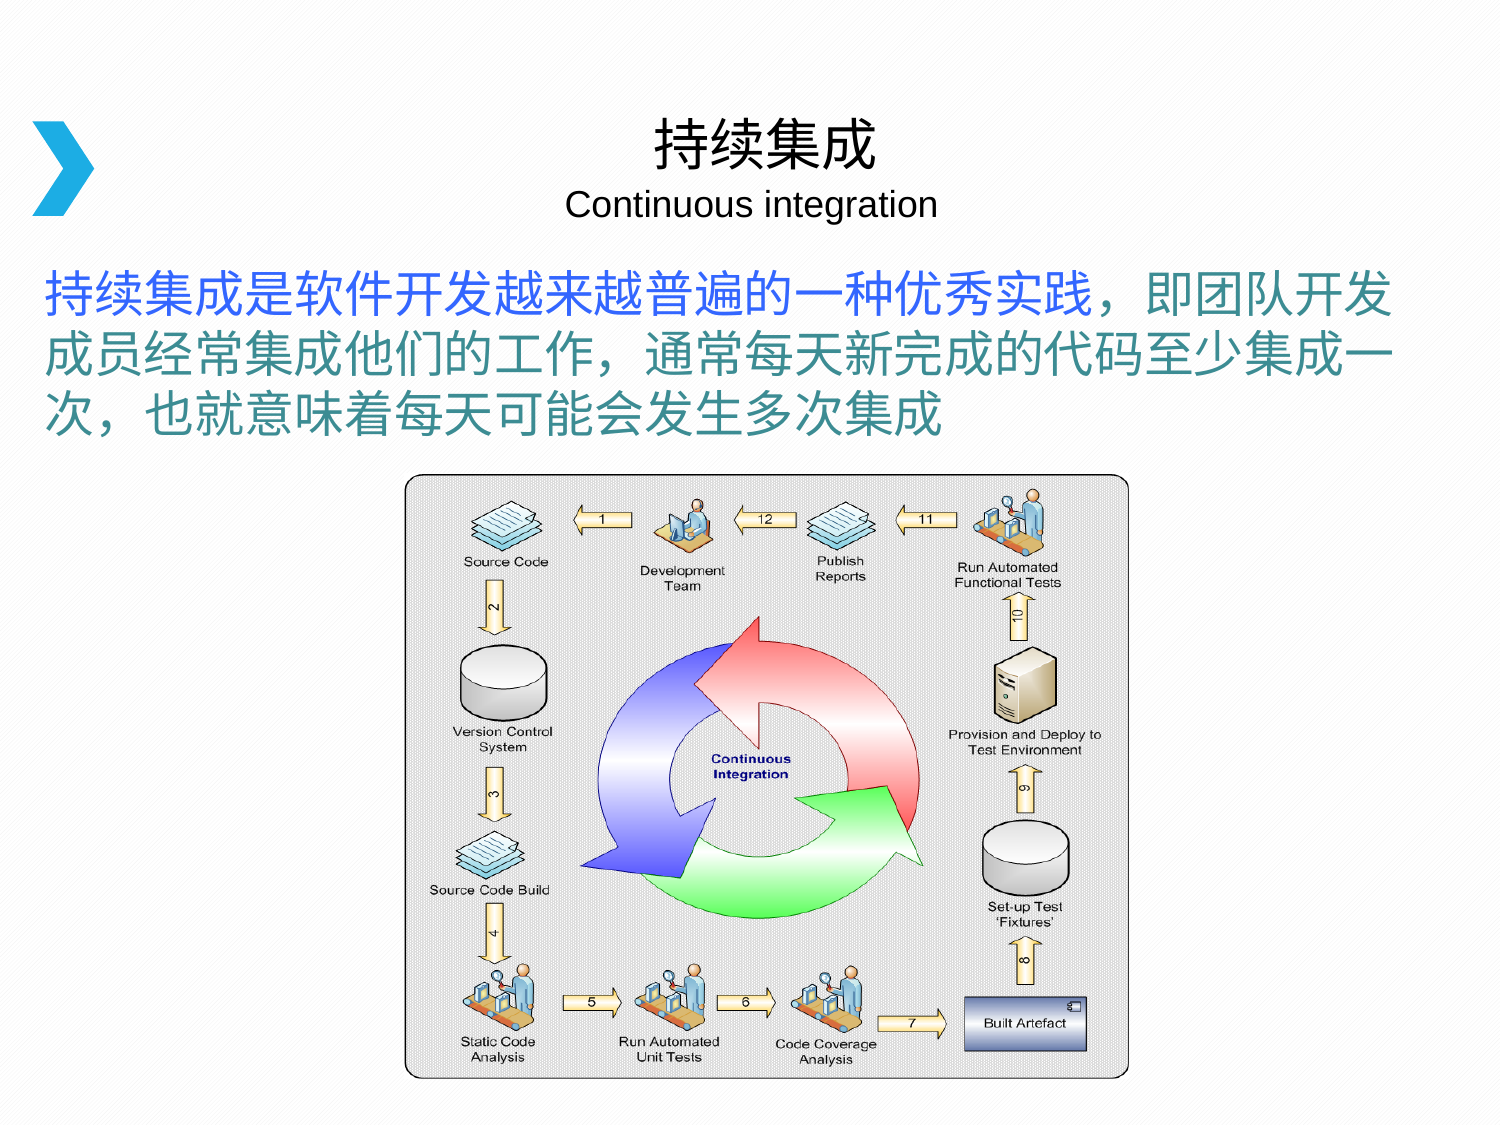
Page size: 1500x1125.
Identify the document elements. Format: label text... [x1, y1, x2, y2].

text_box Continuous integration [549, 172, 965, 233]
picture [404, 473, 1129, 1079]
slide_number [1059, 1042, 1397, 1103]
text_box 持续集成是软件开发越来越普遍的一种优秀实践，即团队开发成员经常集成他们的工作，通常每天新完成的代码至少集成一次，也就意味着每天可能会发生多次集成 [29, 255, 1459, 451]
title 持续集成 [289, 108, 1243, 186]
